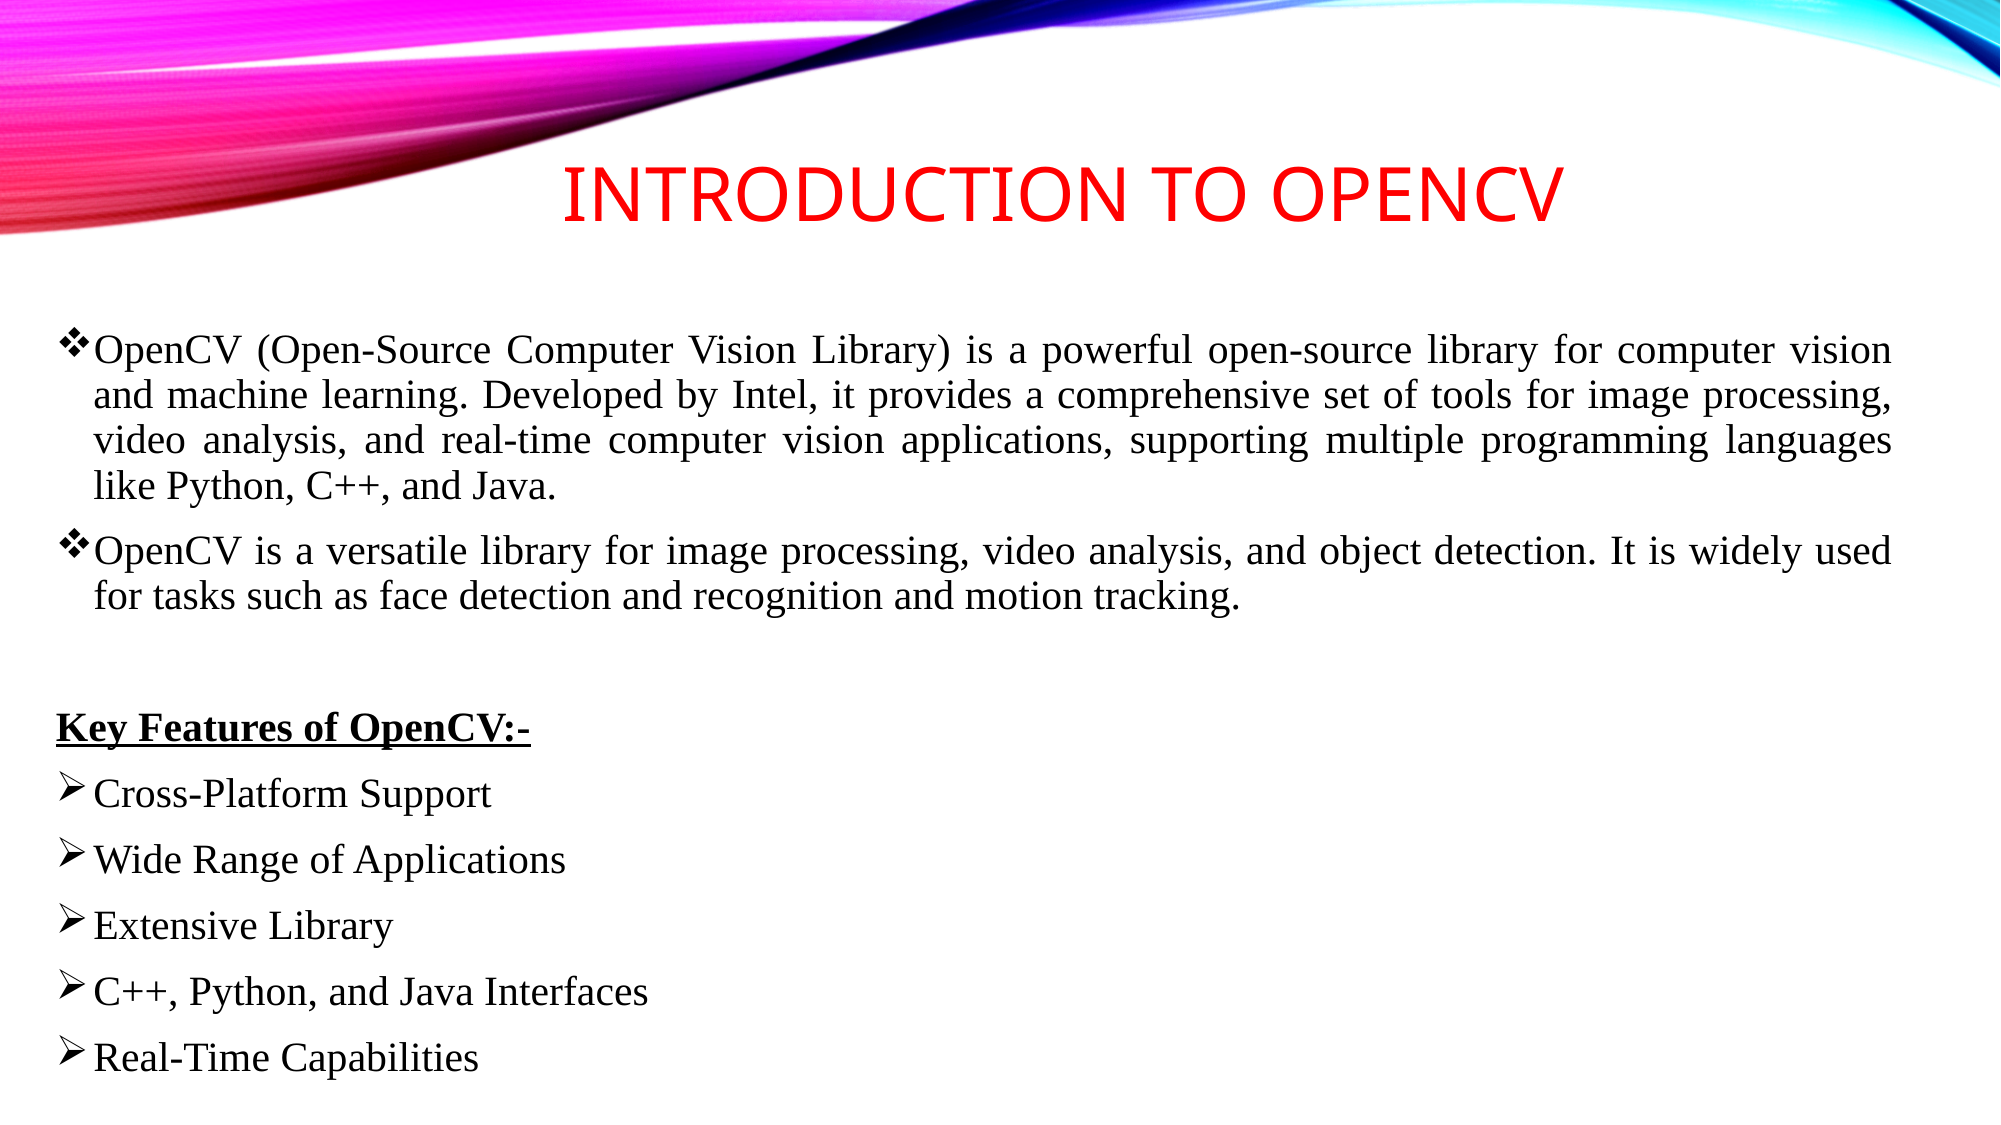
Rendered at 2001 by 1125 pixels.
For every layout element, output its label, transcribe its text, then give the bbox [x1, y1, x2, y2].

picture [1890, 0, 2000, 75]
picture [1910, 0, 2000, 45]
list OpenCV (Open-Source Computer Vision Library) is a powerful open-source library for computer vision and machine learning. Developed by Intel, it provides a comprehensive set of tools for image processing, video analysis, and real-time computer vision applications, supporting multiple programming languages like Python, C++, and Java. OpenCV is a versatile library for image processing, video analysis, and object detection. It is widely used for tasks such as face detection and recognition and motion tracking. Key Features of OpenCV:- Cross-Platform Support Wide Range of Applications Extensive Library C++, Python, and Java Interfaces Real-Time Capabilities [40, 320, 1910, 1093]
picture [0, 0, 2000, 237]
title INTRODUCTION TO OPENCV [474, 122, 1581, 273]
